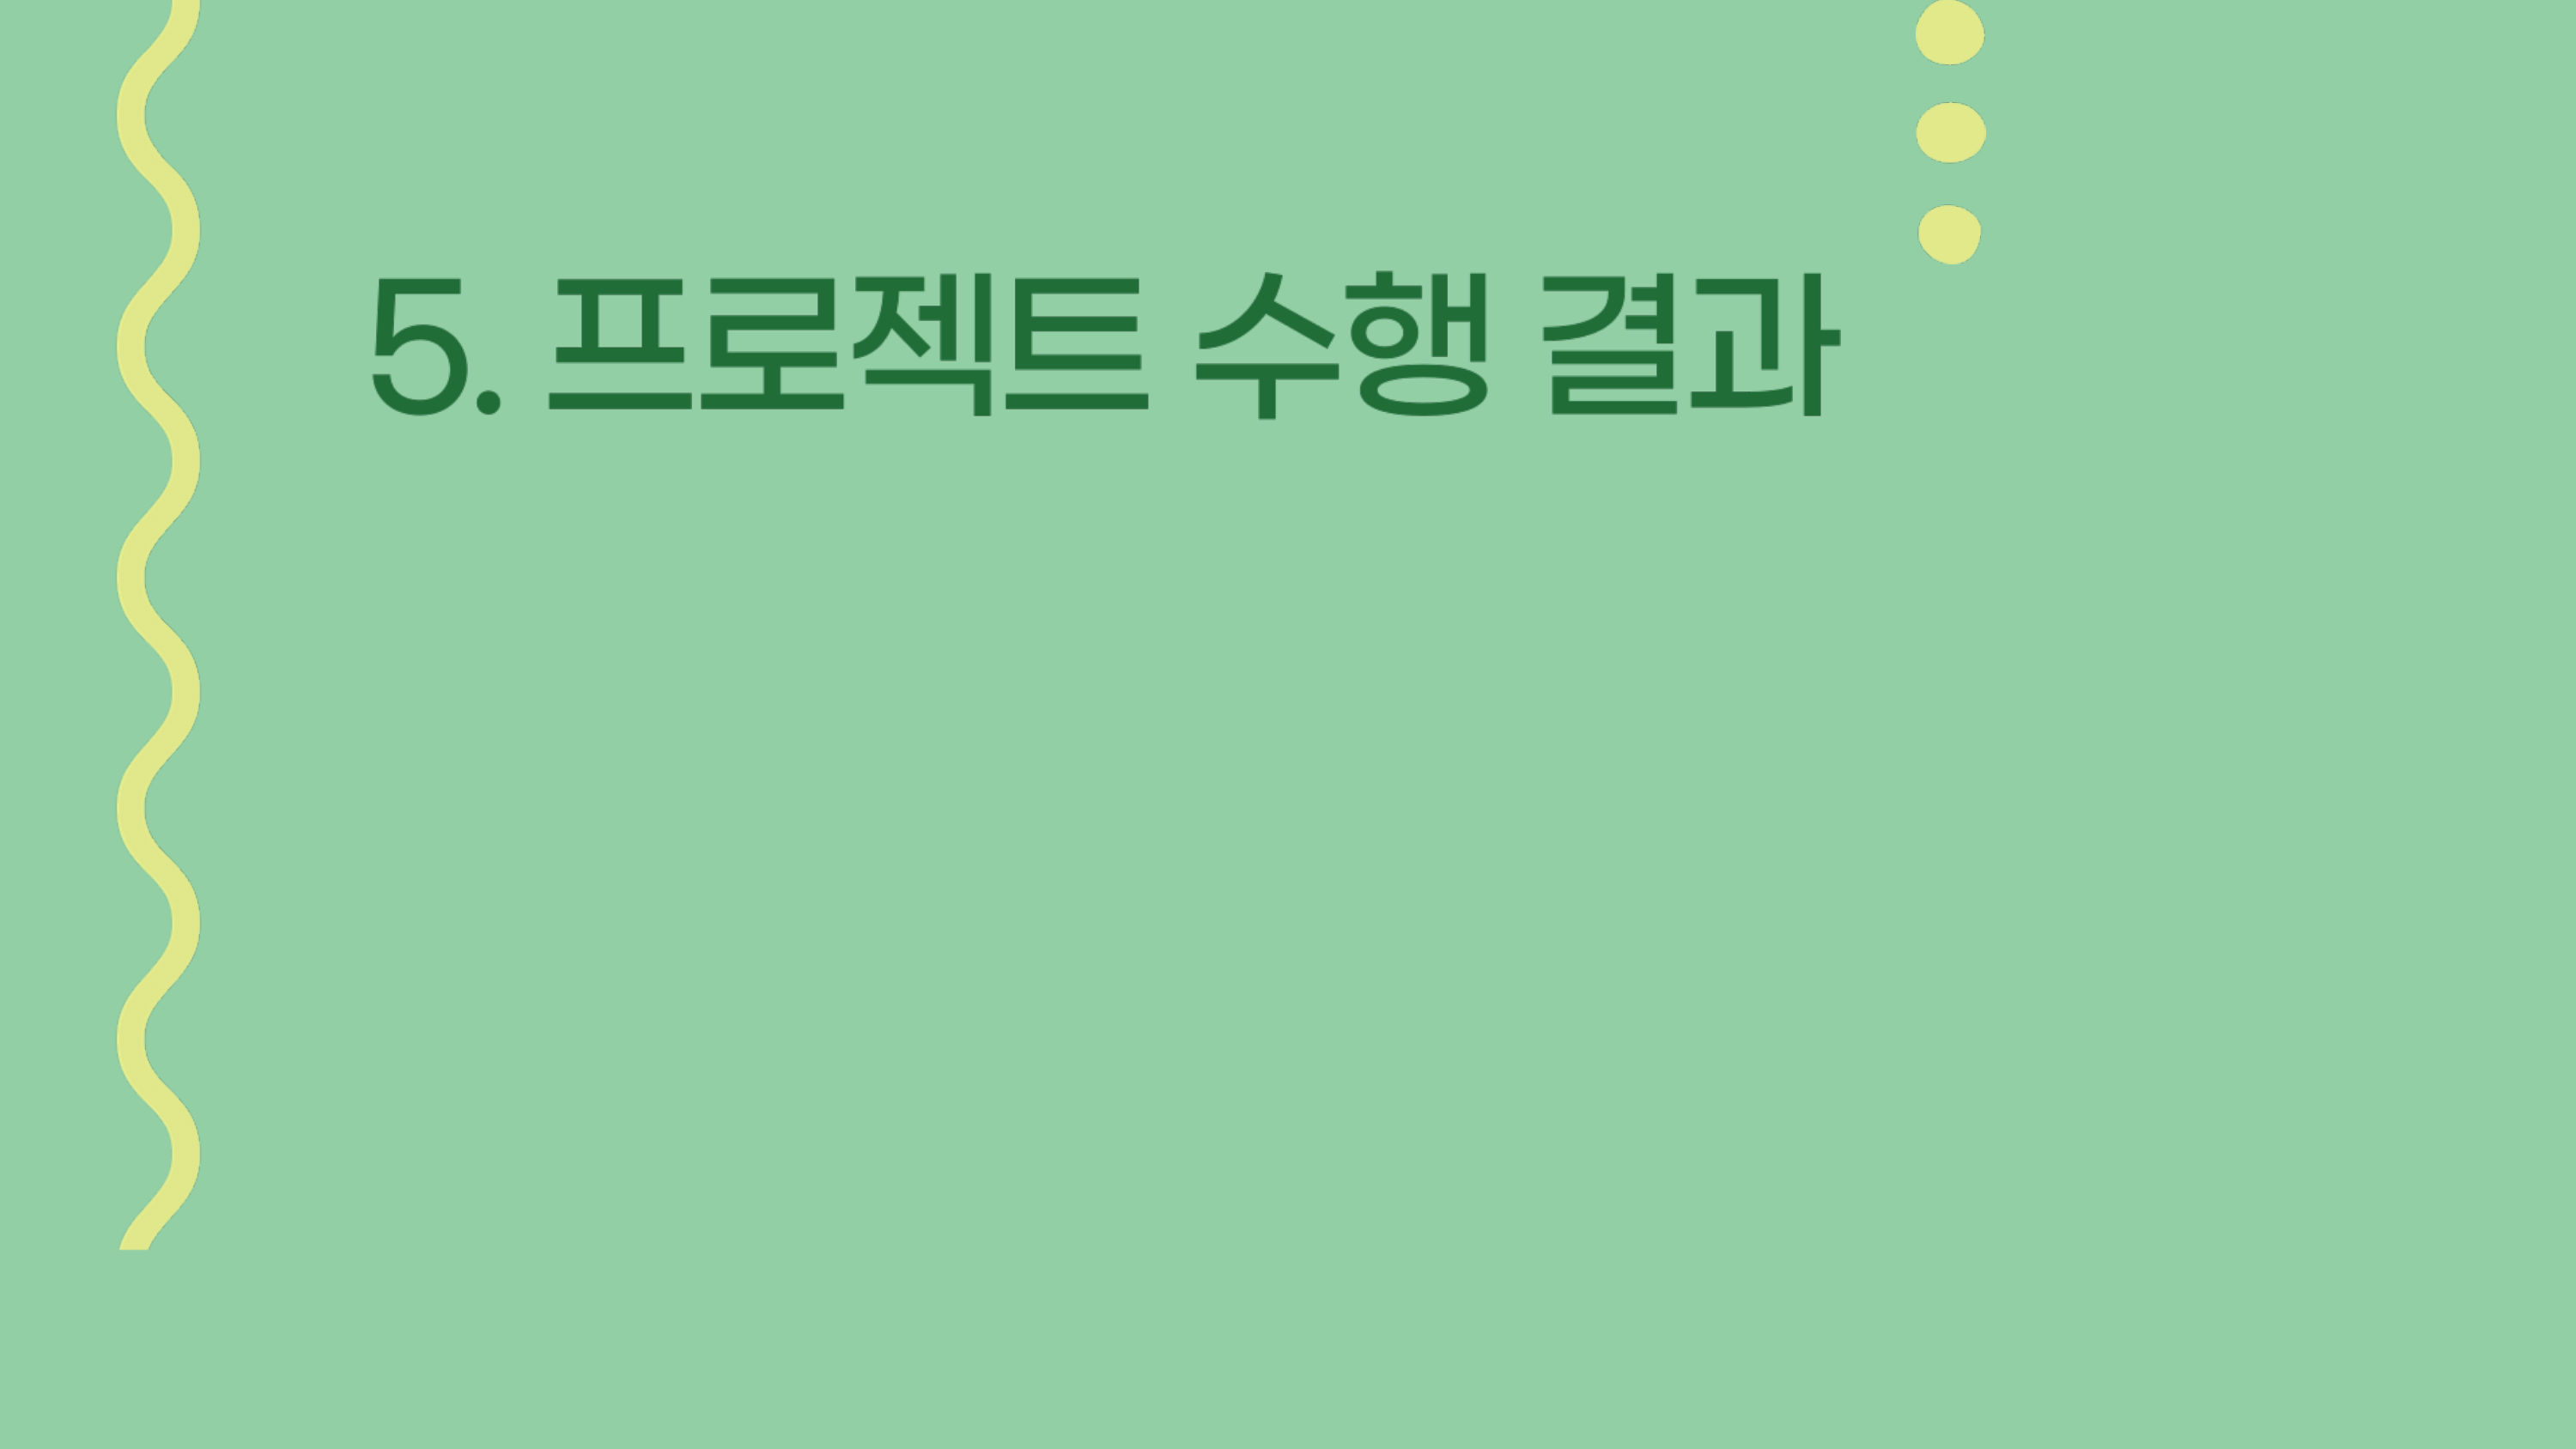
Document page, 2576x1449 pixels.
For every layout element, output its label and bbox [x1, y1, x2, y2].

text_box [1916, 0, 1986, 264]
text_box [0, 579, 784, 672]
picture [112, 672, 204, 1250]
picture [311, 176, 2022, 627]
picture [112, 1, 204, 579]
